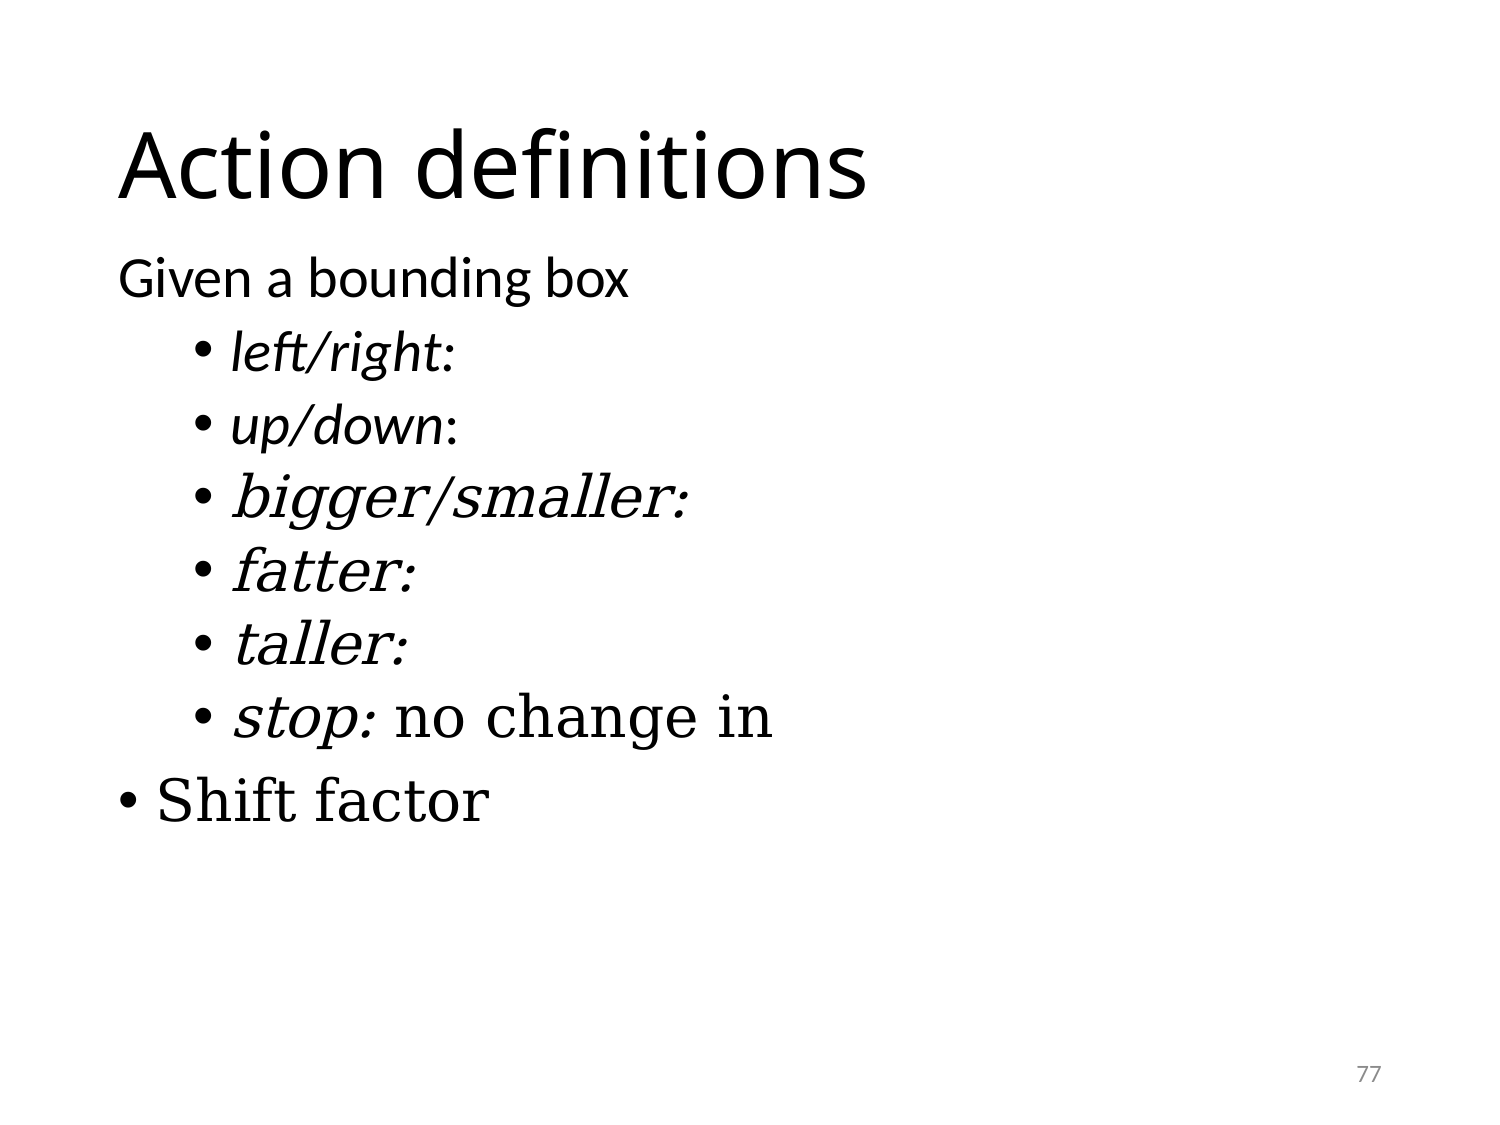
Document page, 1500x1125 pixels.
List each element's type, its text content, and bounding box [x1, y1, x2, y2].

title Action definitions [103, 59, 1397, 278]
slide_number 77 [1059, 1042, 1397, 1103]
